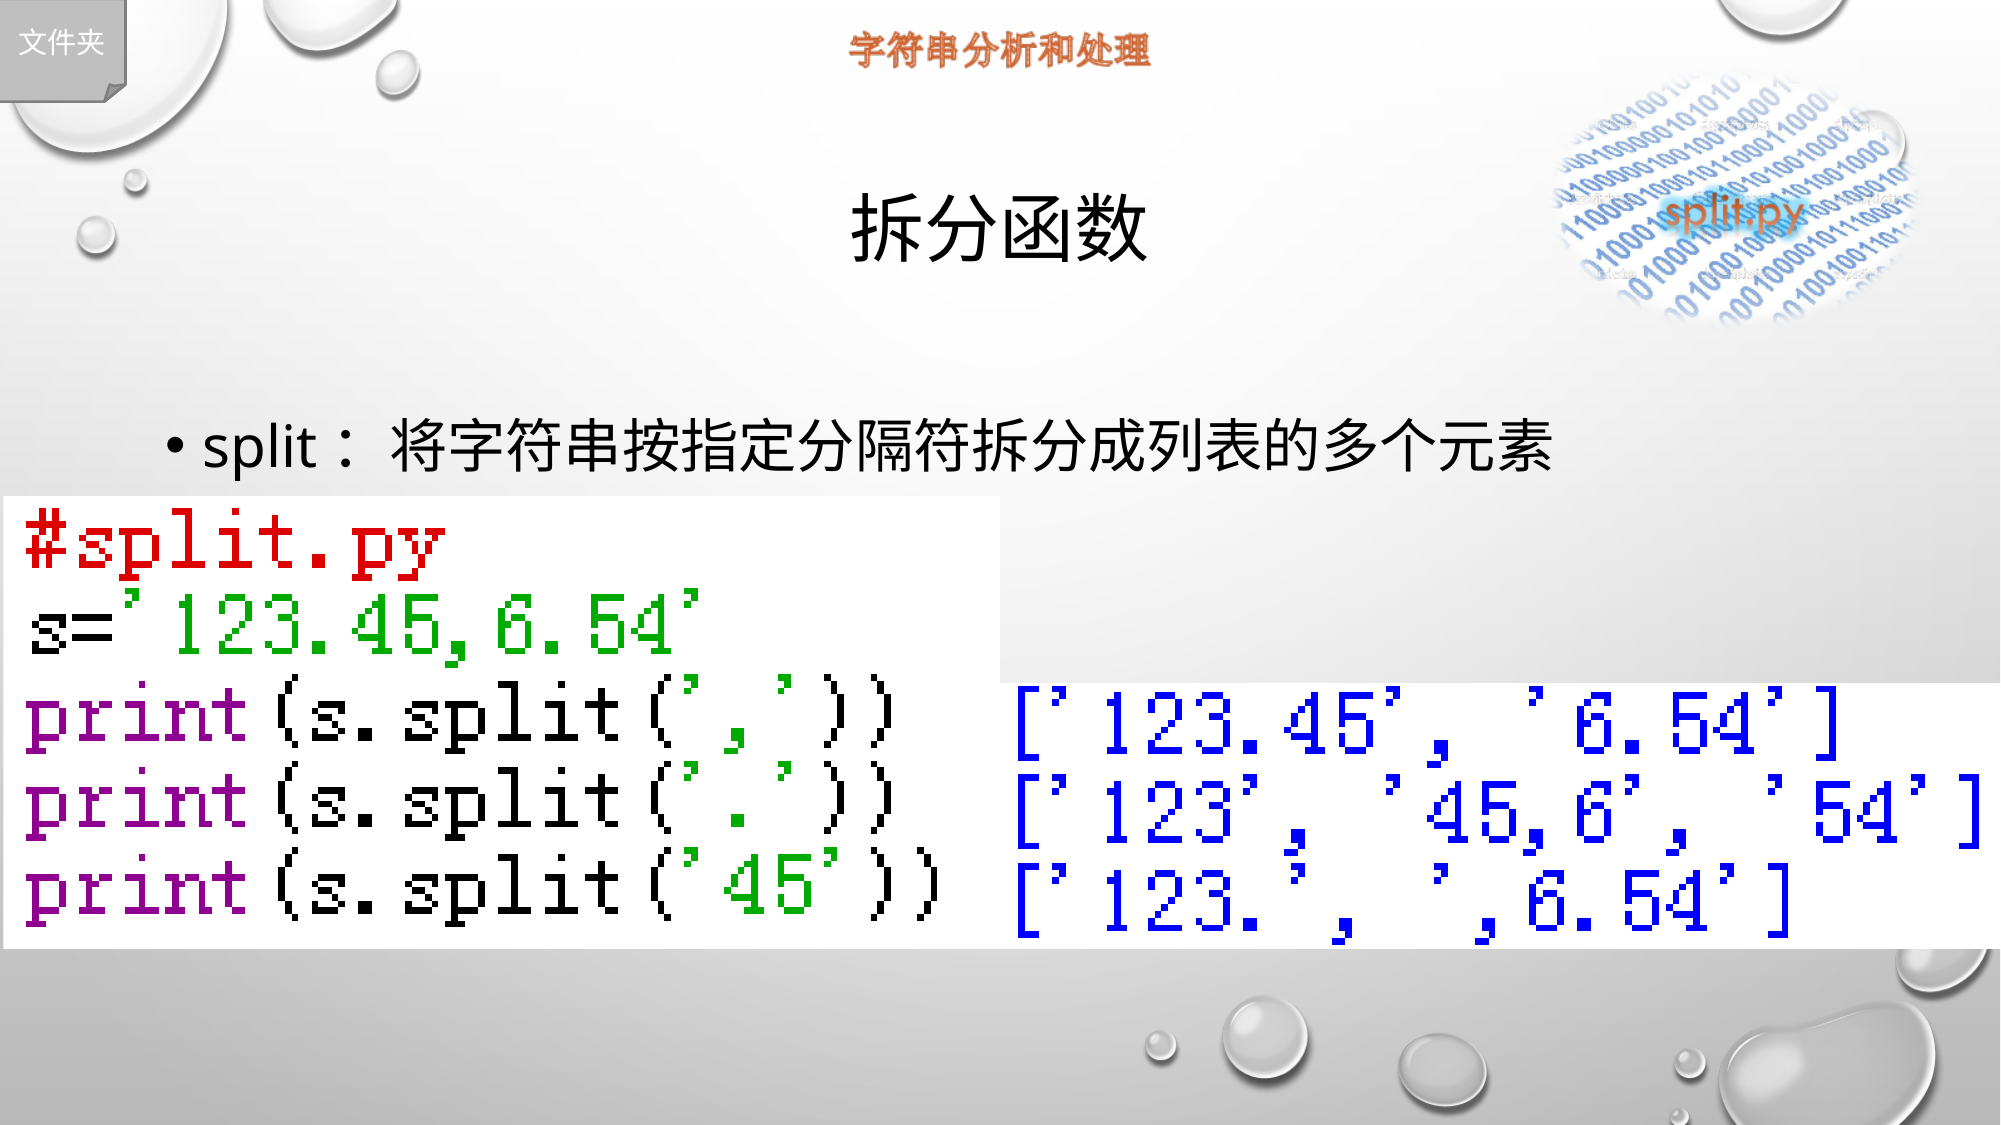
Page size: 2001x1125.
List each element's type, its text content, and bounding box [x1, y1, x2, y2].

picture [0, 0, 2001, 1125]
text_box split：将字符串按指定分隔符拆分成列表的多个元素 [149, 388, 1850, 683]
text_box 文件夹 [0, 0, 126, 102]
title 拆分函数 [149, 101, 1850, 364]
